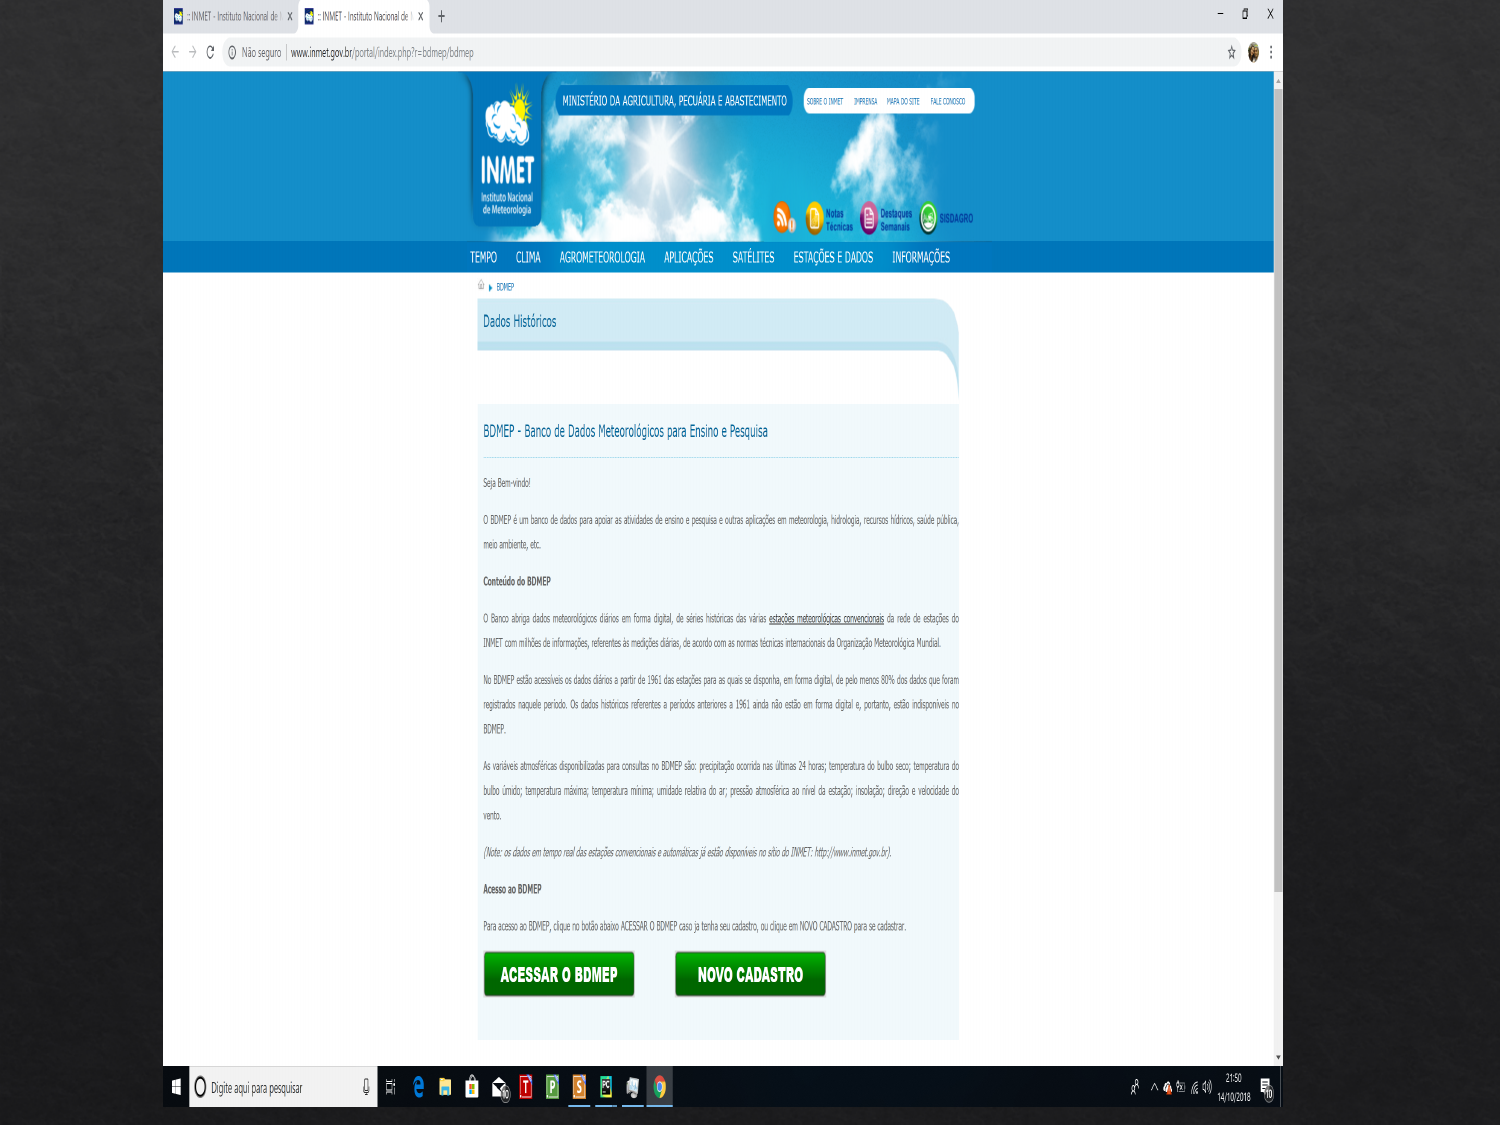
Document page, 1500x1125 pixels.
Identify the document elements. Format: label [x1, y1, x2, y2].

picture [163, 0, 1284, 1107]
